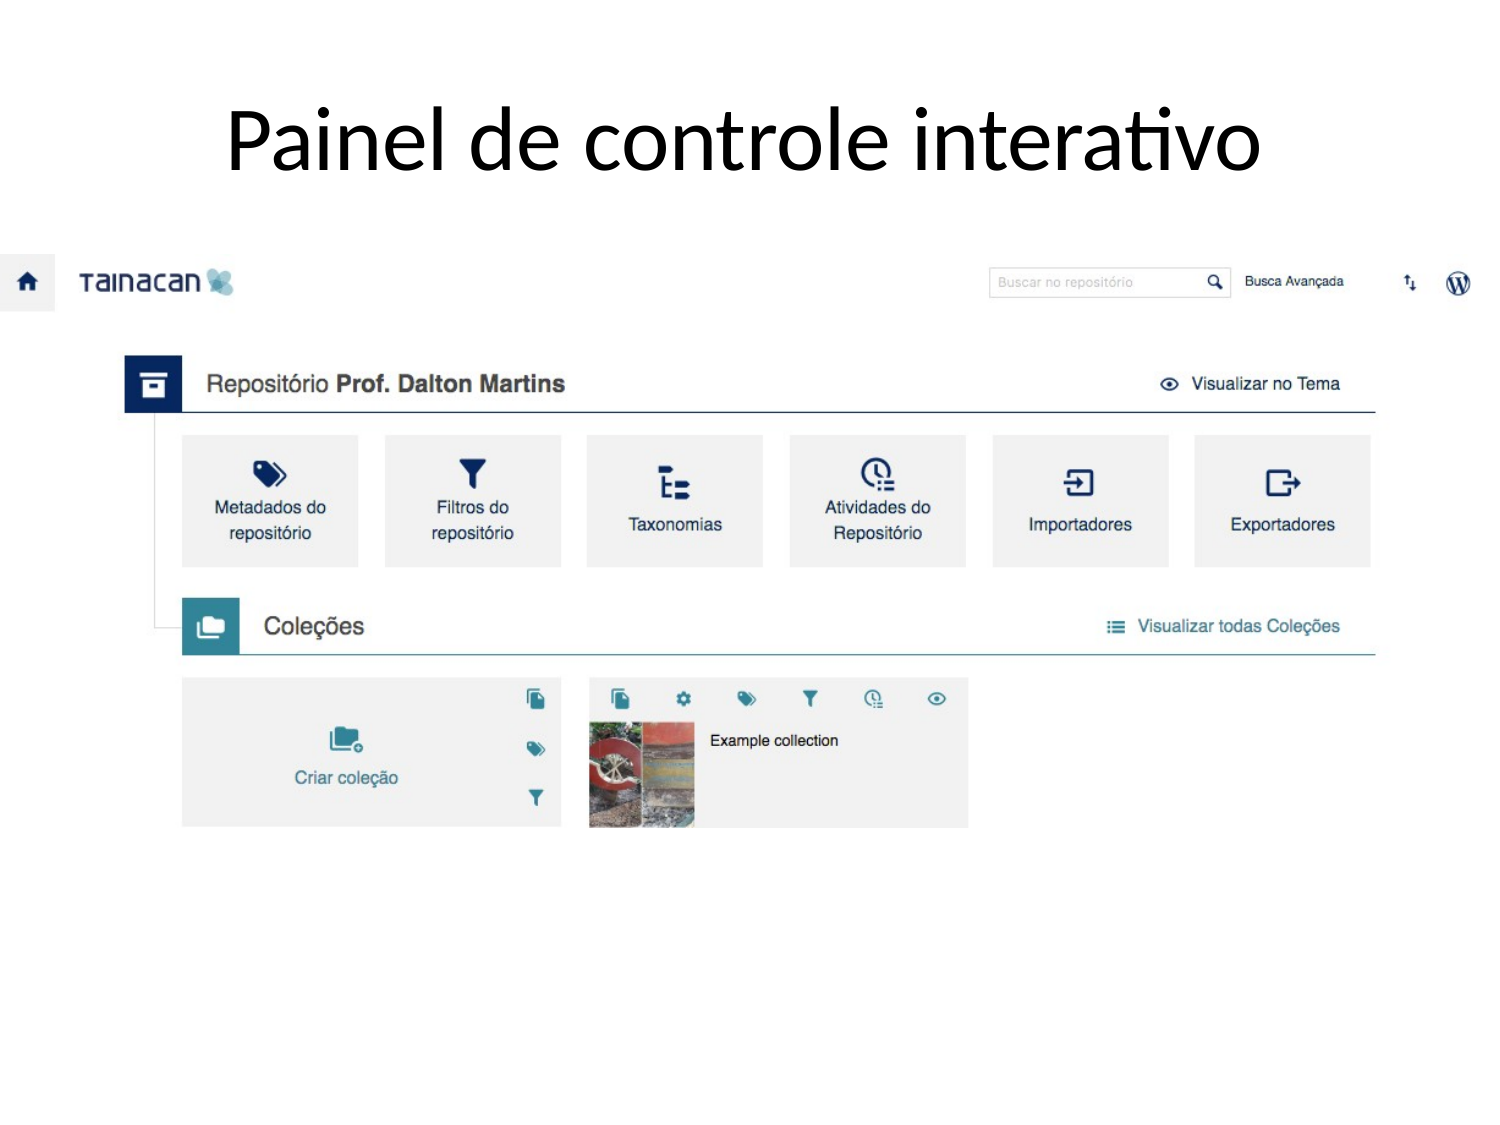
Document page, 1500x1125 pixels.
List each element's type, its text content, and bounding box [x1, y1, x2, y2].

text_box [0, 254, 1471, 828]
title Painel de controle interativo [222, 76, 1277, 254]
